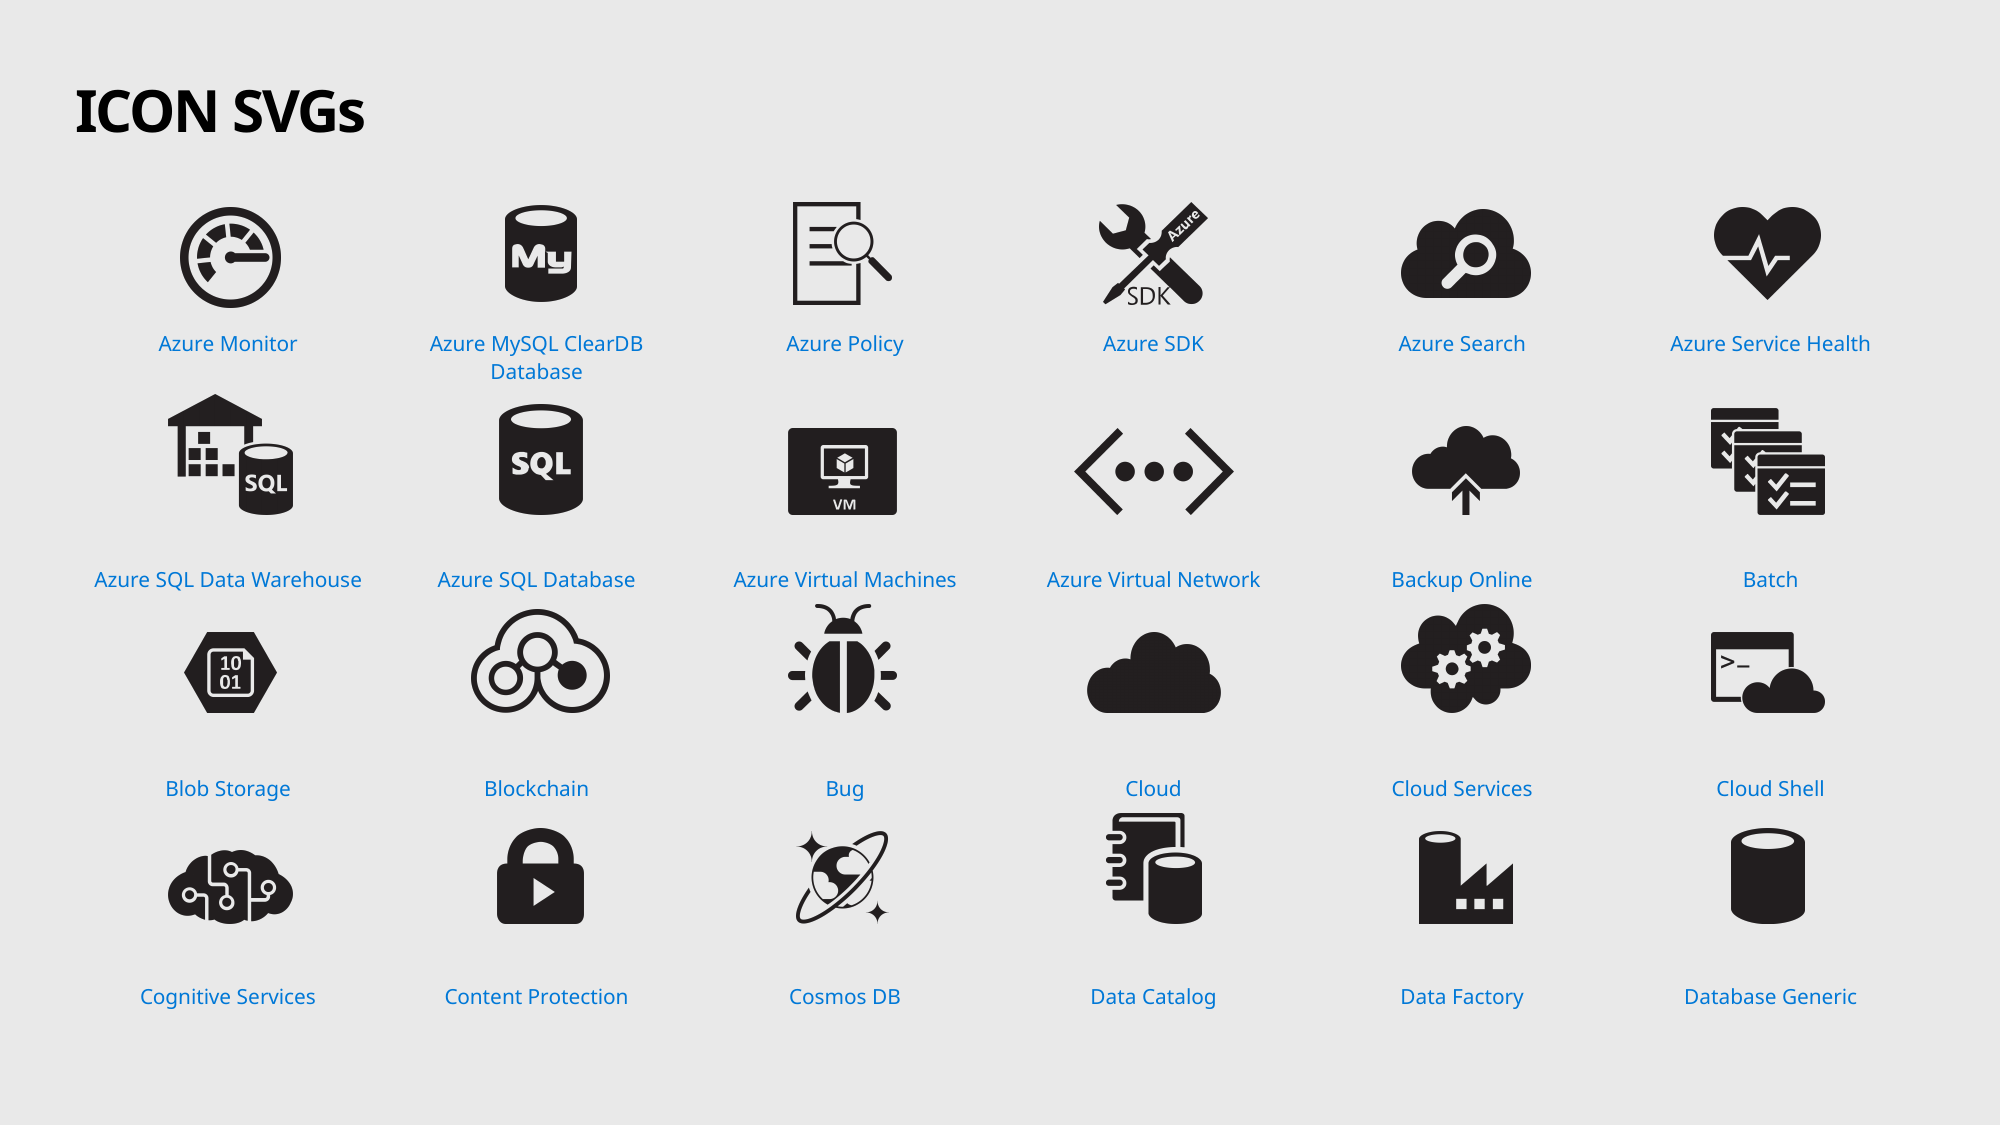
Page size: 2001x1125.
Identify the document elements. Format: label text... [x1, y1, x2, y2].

picture [793, 202, 892, 305]
table_cell Cosmos DB [691, 802, 999, 1010]
picture [180, 207, 281, 308]
picture [1711, 632, 1825, 713]
picture [184, 632, 277, 713]
table_cell Cognitive Services [74, 802, 382, 1010]
table_cell Cloud [999, 594, 1308, 802]
table_header Azure Monitor [74, 149, 382, 385]
table_header Azure MySQL ClearDB Database [382, 173, 691, 385]
table_cell Content Protection [382, 802, 691, 1010]
picture [1106, 813, 1202, 924]
picture [1412, 426, 1520, 515]
table_cell Azure SQL Database [382, 385, 691, 594]
table_header Azure Service Health [1616, 173, 1925, 385]
picture [1714, 207, 1821, 300]
picture [471, 609, 610, 714]
table_header Azure Search [1308, 173, 1616, 385]
table_cell Cloud Shell [1616, 594, 1925, 802]
picture [505, 205, 577, 302]
table_cell Backup Online [1308, 385, 1616, 594]
table_cell Data Factory [1308, 802, 1616, 1010]
table_header Azure SDK [999, 173, 1308, 385]
table_cell Azure Virtual Machines [691, 385, 999, 594]
table_cell Blob Storage [74, 594, 382, 802]
picture [1086, 632, 1221, 713]
table_cell Azure Virtual Network [999, 385, 1308, 594]
picture [796, 831, 889, 924]
title ICON SVGs [75, 75, 1925, 173]
table_cell Blockchain [382, 594, 691, 802]
table_cell Database Generic [1616, 802, 1925, 1010]
picture [1731, 828, 1805, 924]
table_header Azure Policy [691, 173, 999, 385]
picture [1401, 209, 1531, 298]
picture [1401, 604, 1531, 714]
picture [788, 428, 897, 515]
picture [1711, 407, 1825, 515]
picture [168, 394, 293, 515]
table_cell Cloud Services [1308, 594, 1616, 802]
picture [1074, 428, 1234, 515]
table_cell Bug [691, 594, 999, 802]
table_cell Batch [1616, 385, 1925, 594]
picture [1419, 831, 1513, 924]
picture [1099, 202, 1208, 305]
picture [499, 404, 583, 515]
table_cell Data Catalog [999, 802, 1308, 1010]
picture [497, 828, 584, 924]
table_cell Azure SQL Data Warehouse [74, 385, 382, 594]
picture [168, 850, 293, 924]
picture [788, 604, 897, 714]
